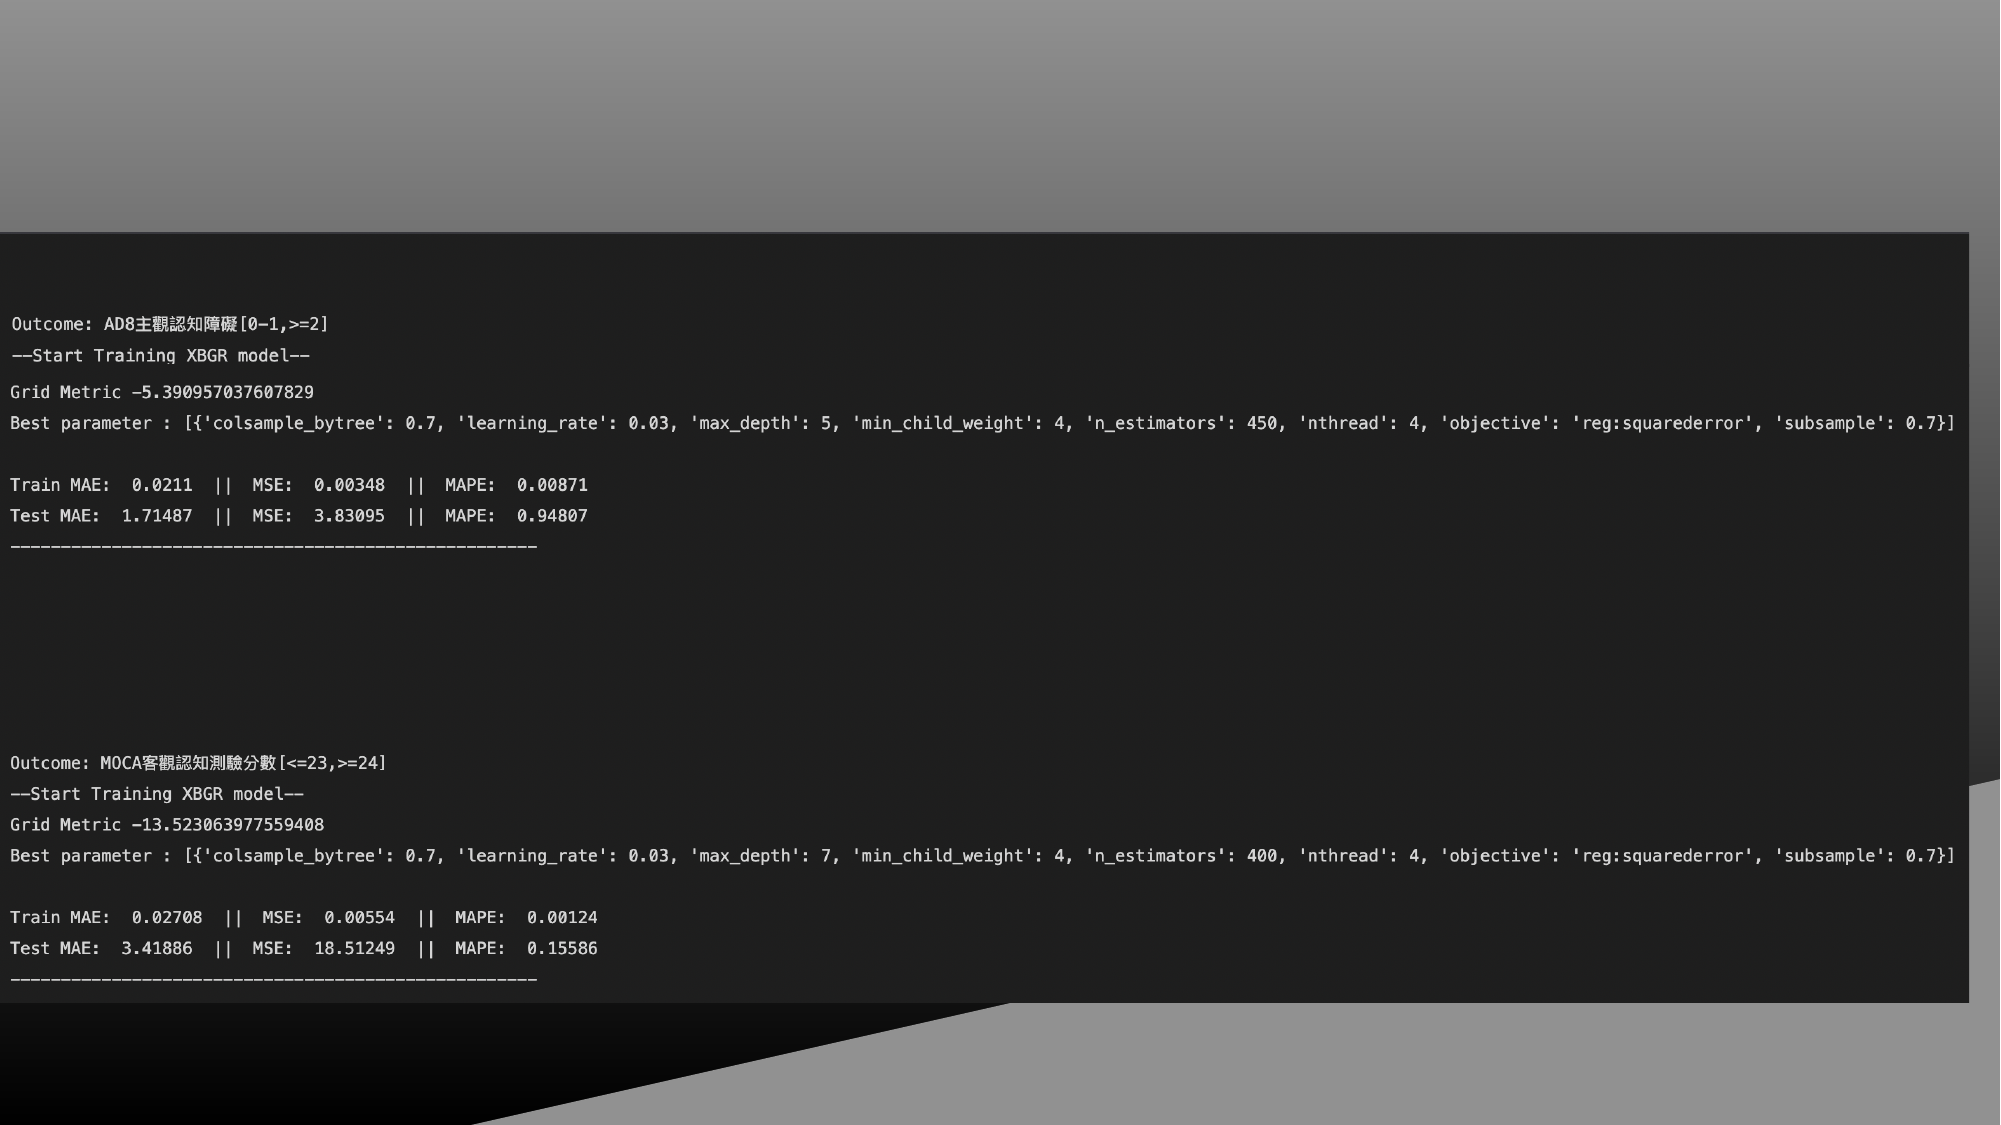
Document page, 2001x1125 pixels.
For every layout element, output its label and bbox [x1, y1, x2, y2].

picture [0, 232, 1970, 1003]
